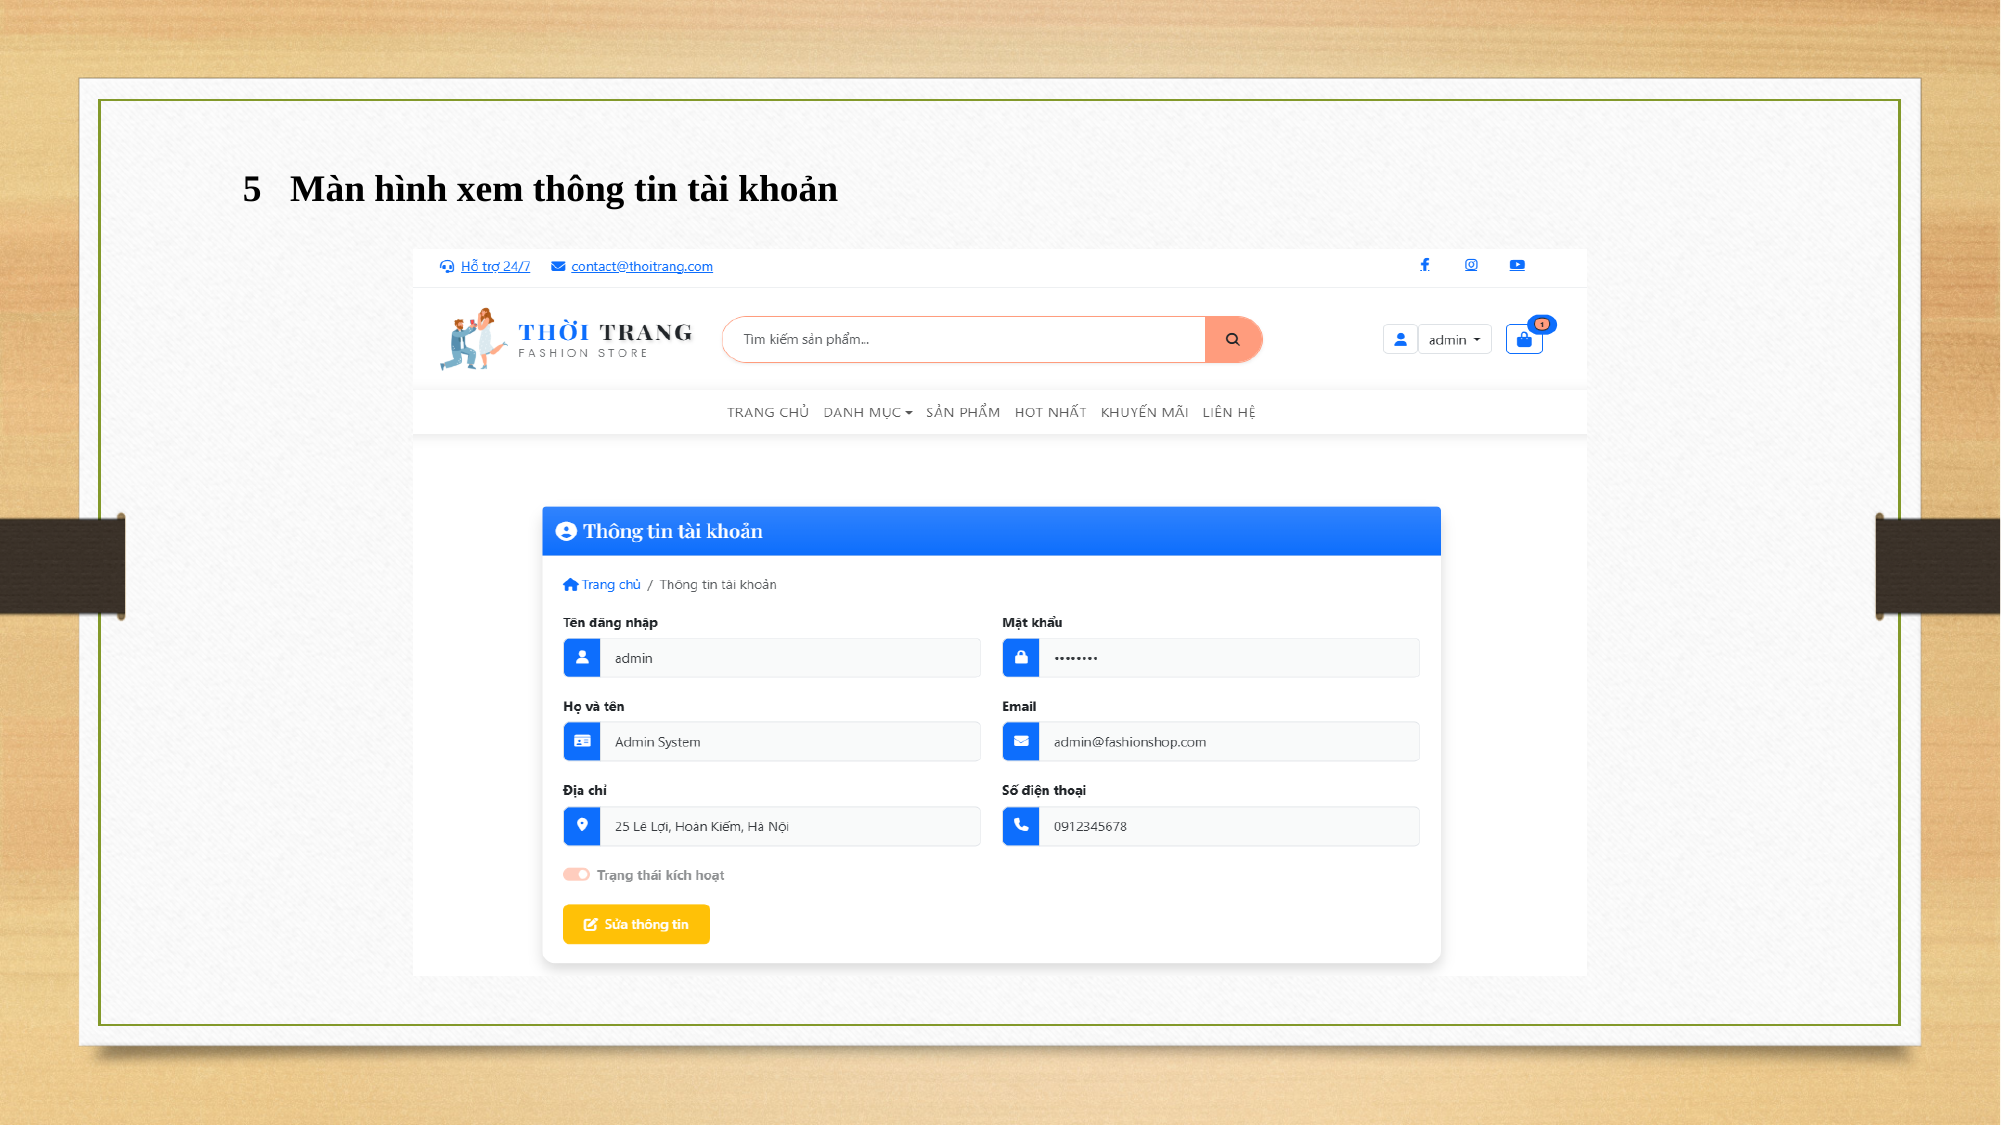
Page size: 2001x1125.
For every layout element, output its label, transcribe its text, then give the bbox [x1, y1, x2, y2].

text_box 5 Màn hình xem thông tin tài khoản [228, 133, 1387, 217]
picture [0, 0, 2001, 1125]
